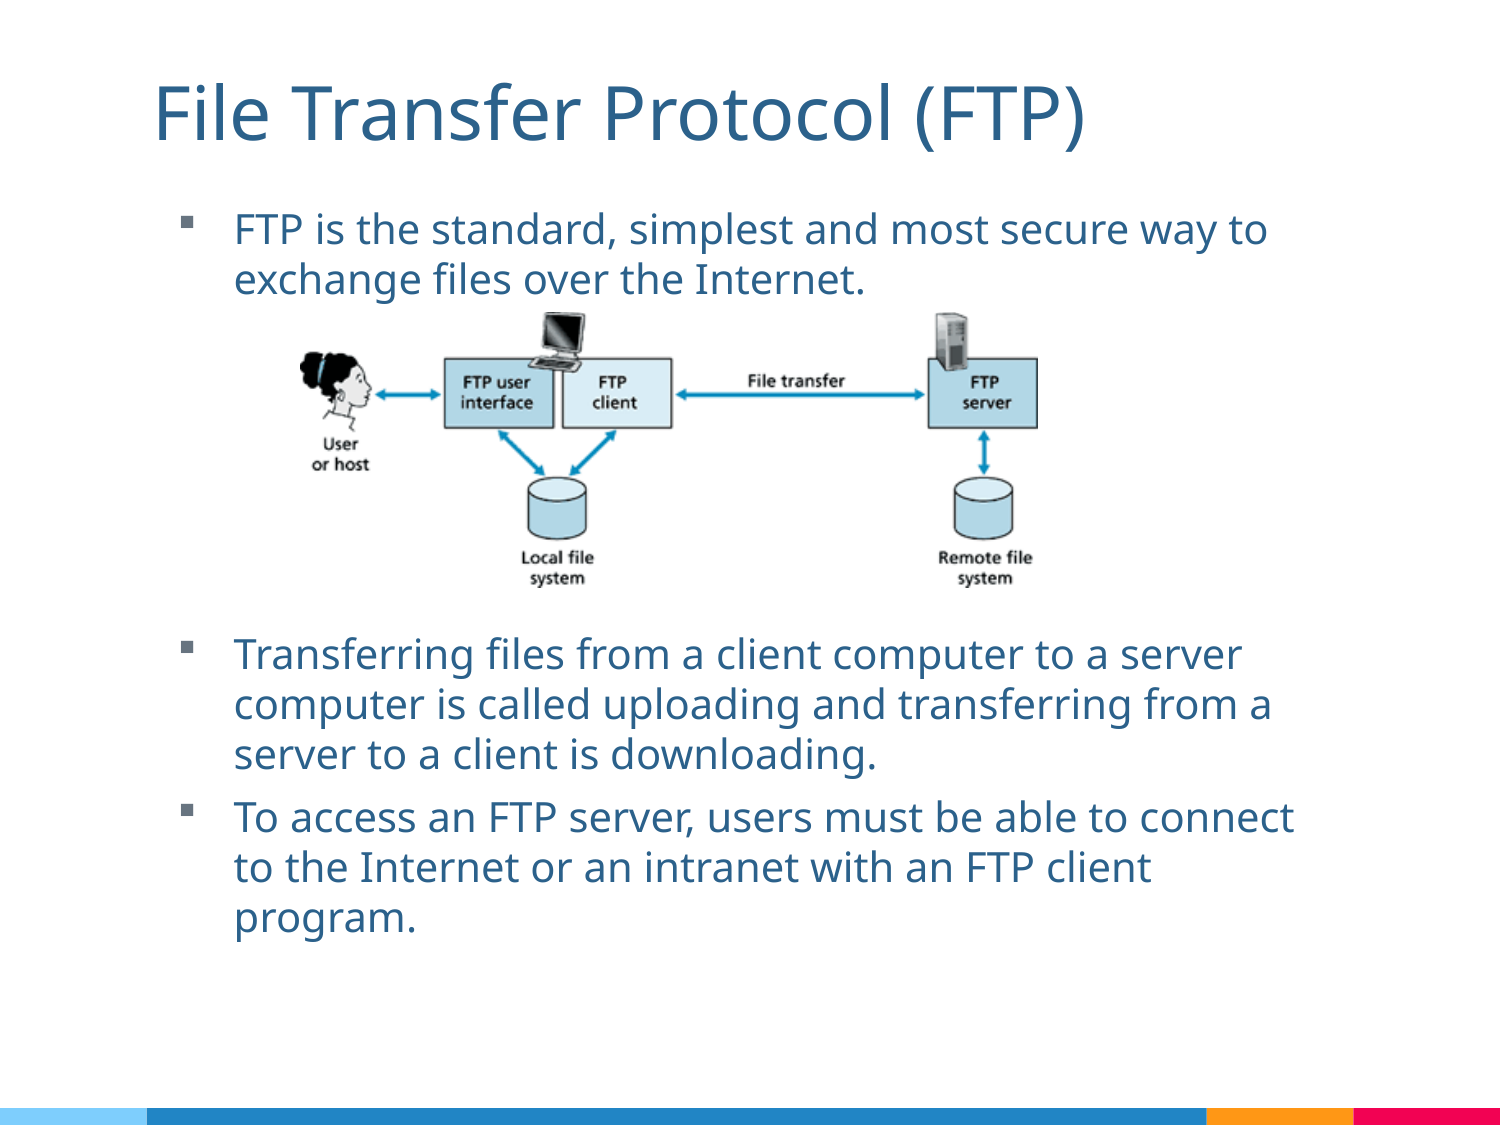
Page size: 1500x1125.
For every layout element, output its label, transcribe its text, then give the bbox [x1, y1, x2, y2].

title File Transfer Protocol (FTP) [137, 50, 1263, 188]
list FTP is the standard, simplest and most secure way to exchange files over the Internet. Transferring files from a client computer to a server computer is called uploading and transferring from a server to a client is downloading. To access an FTP server, users must be able to connect to the Internet or an intranet with an FTP client program. [162, 187, 1354, 988]
picture [299, 312, 1038, 588]
